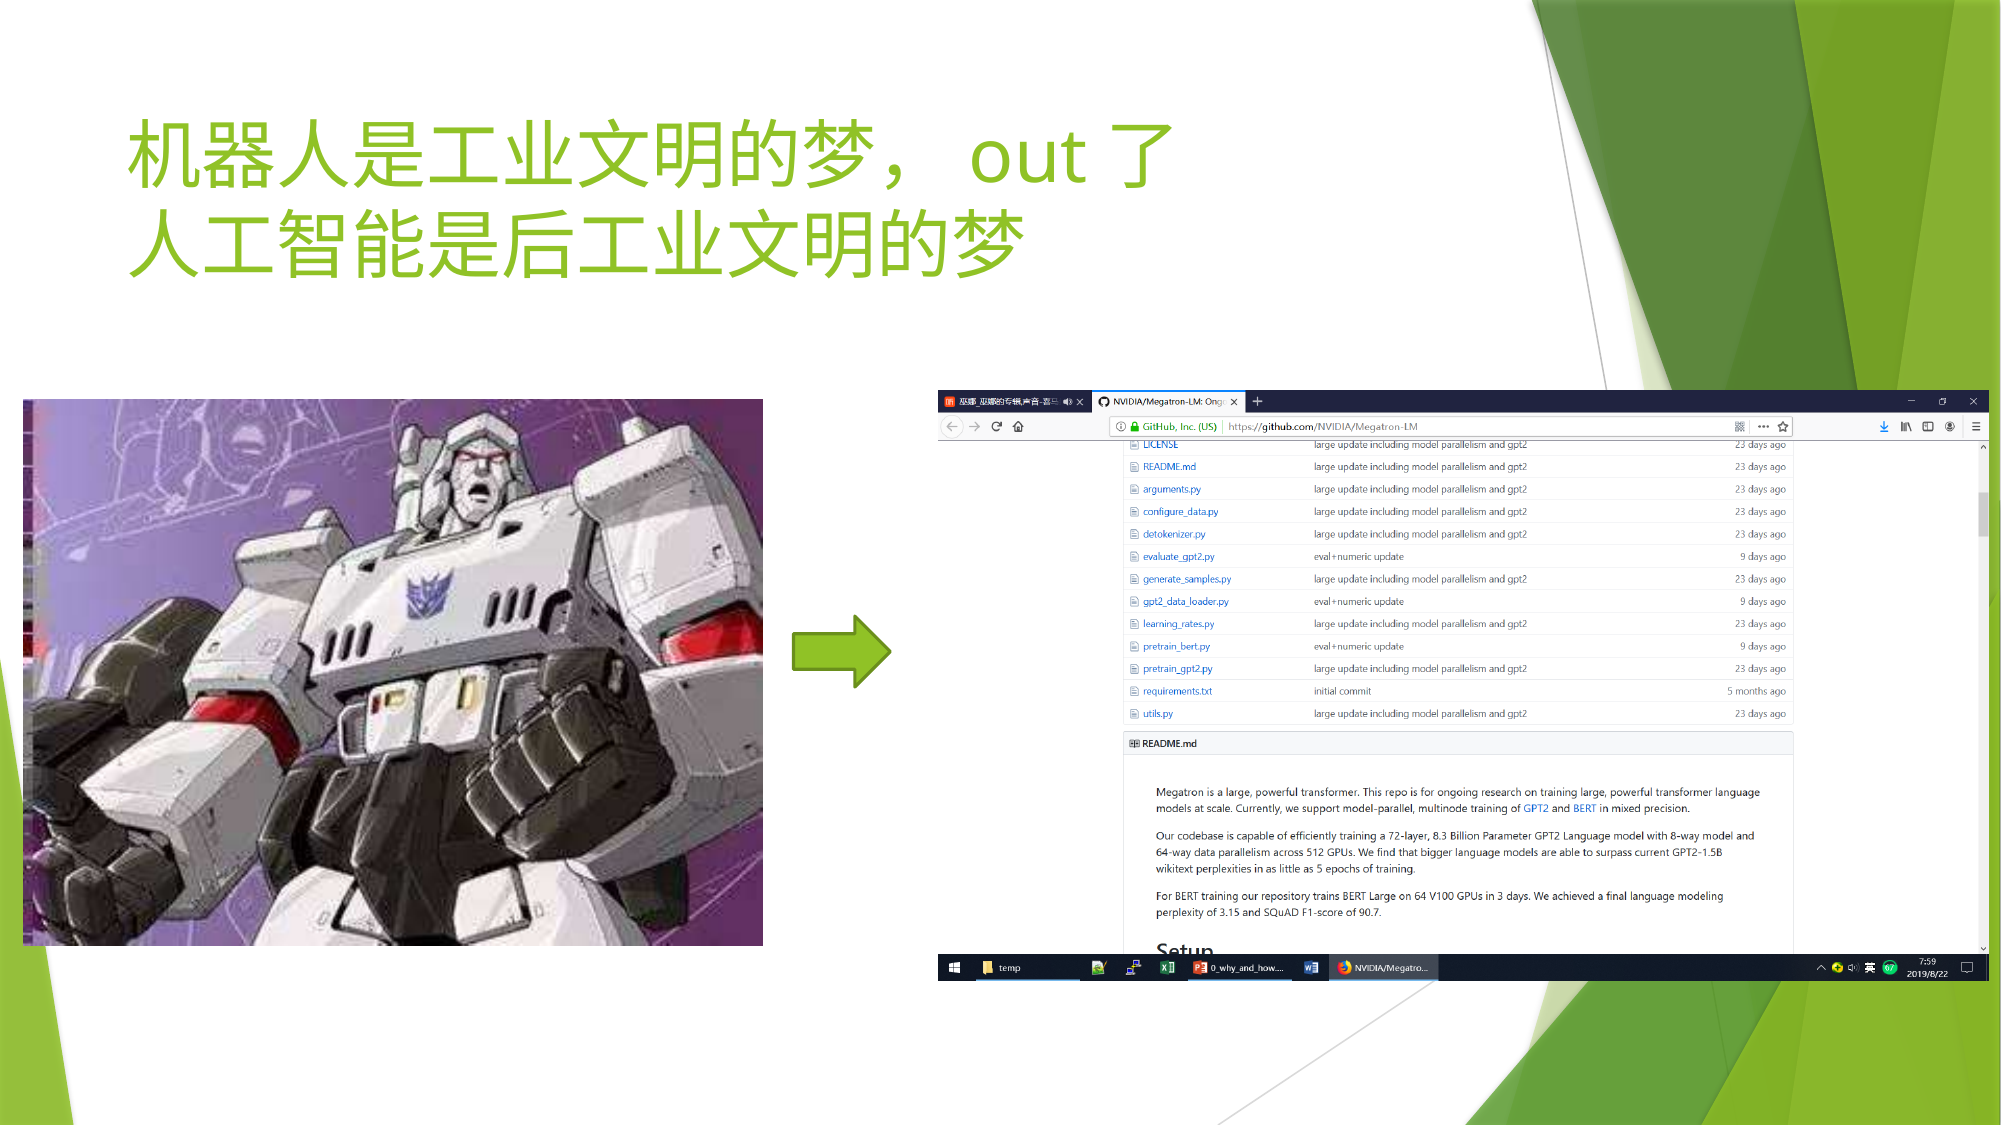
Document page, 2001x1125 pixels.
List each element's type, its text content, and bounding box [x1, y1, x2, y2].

title 机器人是工业文明的梦，out了 人工智能是后工业文明的梦 [111, 99, 1522, 317]
text_box [791, 614, 892, 689]
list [22, 399, 764, 947]
picture [938, 389, 1990, 982]
